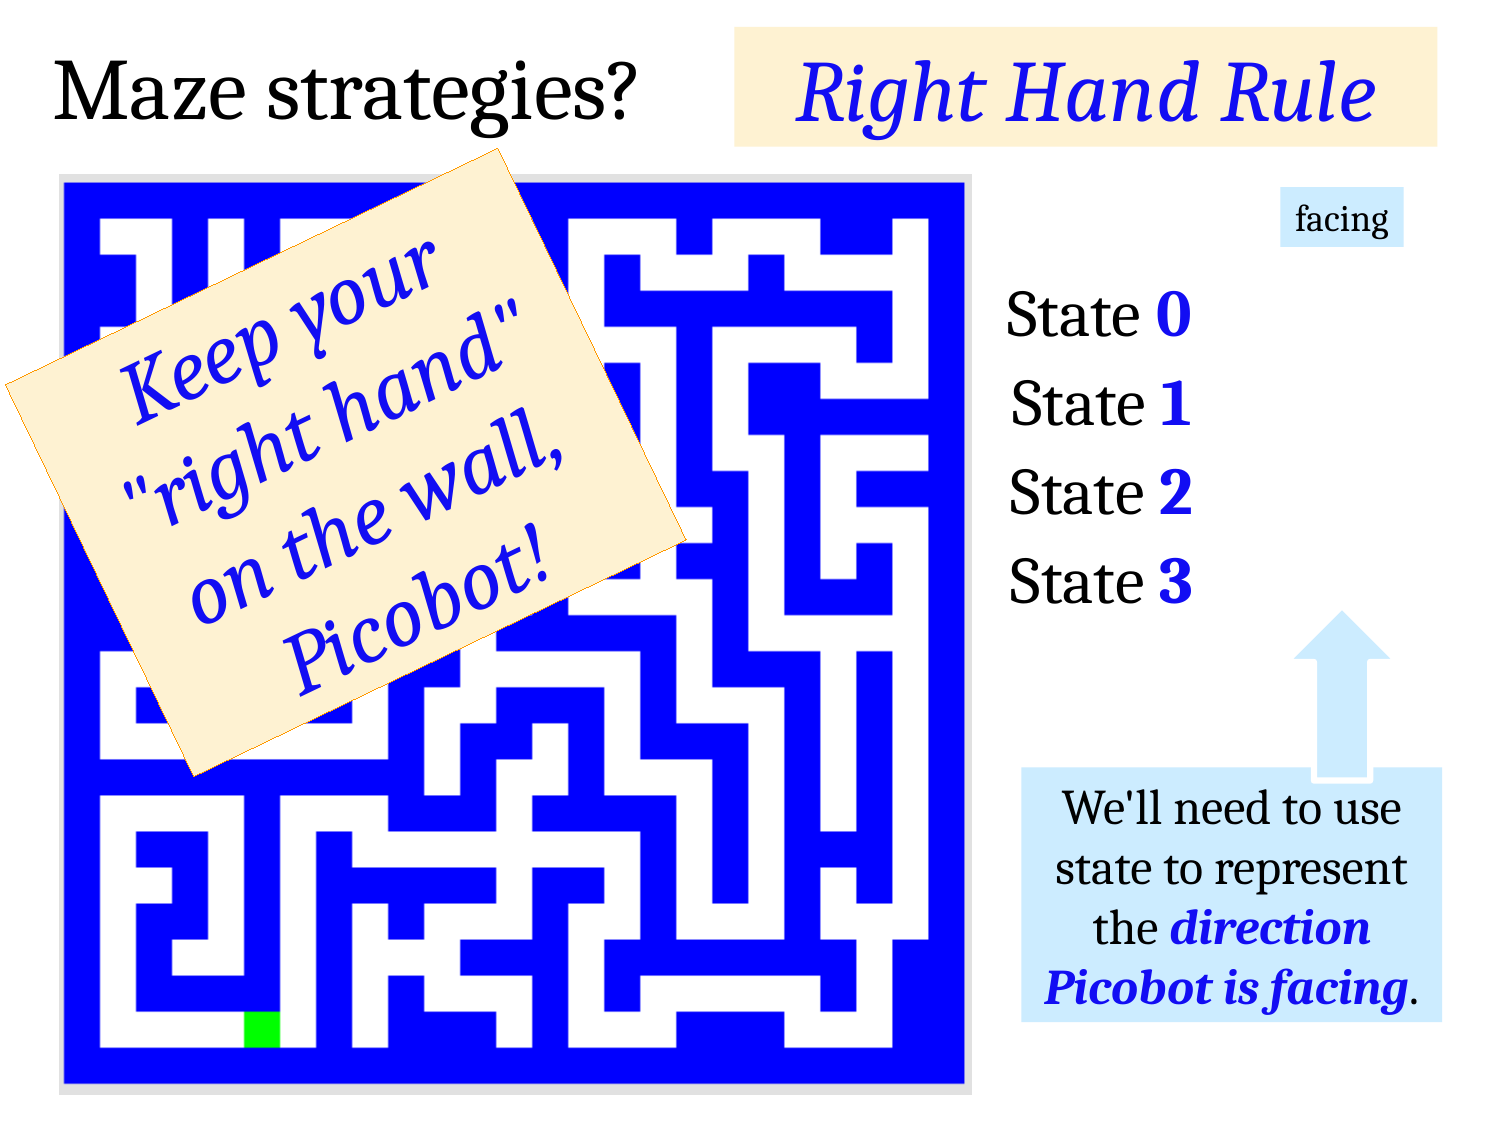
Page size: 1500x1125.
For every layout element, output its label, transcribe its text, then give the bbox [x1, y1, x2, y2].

text_box State 0 [993, 262, 1207, 358]
text_box Keep your "right hand" on the wall, Picobot! [5, 361, 53, 484]
text_box Right Hand Rule [734, 26, 1438, 147]
text_box We'll need to use state to represent the direction Picobot is facing. [1021, 767, 1443, 1023]
text_box State 3 [996, 529, 1209, 624]
text_box facing [1280, 187, 1404, 247]
text_box Keep your "right hand" on the wall, Picobot! [445, 148, 510, 173]
picture [58, 174, 972, 1095]
text_box [1285, 605, 1399, 781]
text_box Maze strategies? [37, 24, 1212, 145]
text_box State 2 [996, 440, 1209, 529]
text_box State 1 [997, 351, 1207, 440]
